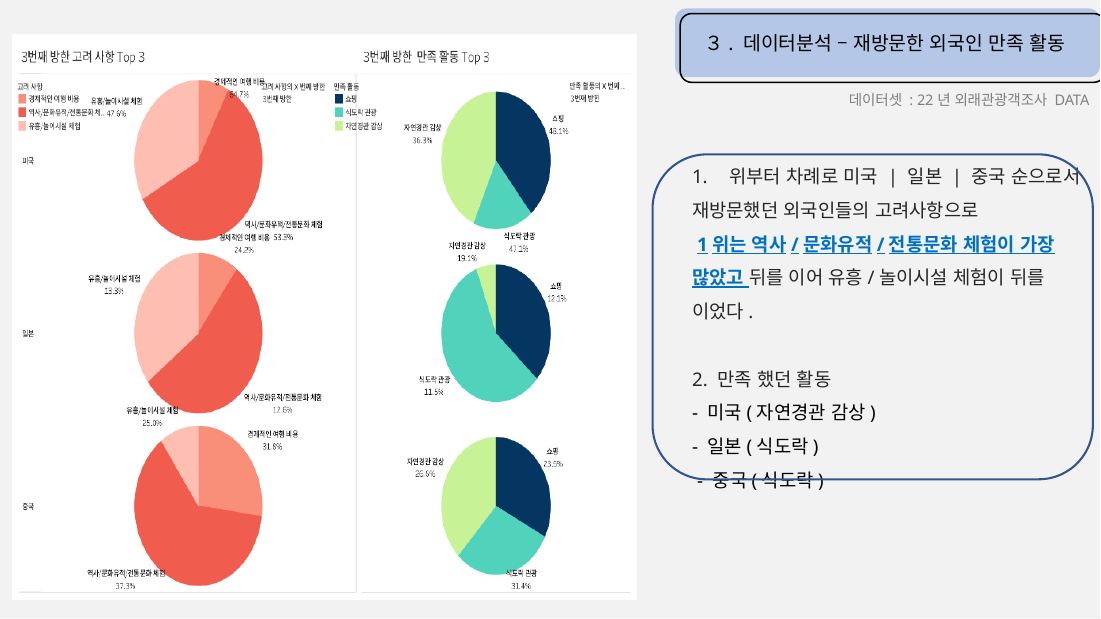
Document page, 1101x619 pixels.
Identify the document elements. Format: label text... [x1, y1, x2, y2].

text_box [679, 12, 1100, 84]
text_box ３. 데이터분석 – 재방문한 외국인 만족 활동 [673, 7, 1099, 77]
picture [12, 34, 637, 600]
text_box [0, 0, 1100, 619]
text_box [651, 153, 1094, 481]
text_box 위부터 차례로 미국 | 일본 | 중국 순으로서 재방문했던 외국인들의 고려사항으로 1위는 역사/문화유적/전통문화 체험이 가장 많았고 뒤를 이어 유흥/놀이시설 체험이 뒤를 이었다. 2. 만족 했던 활동 - 미국(자연경관 감상) - 일본(식도락) - 중국(식도락) [1087, 192, 1100, 454]
text_box 데이터셋 : 22년 외래관광객조사 DATA [834, 83, 1100, 134]
